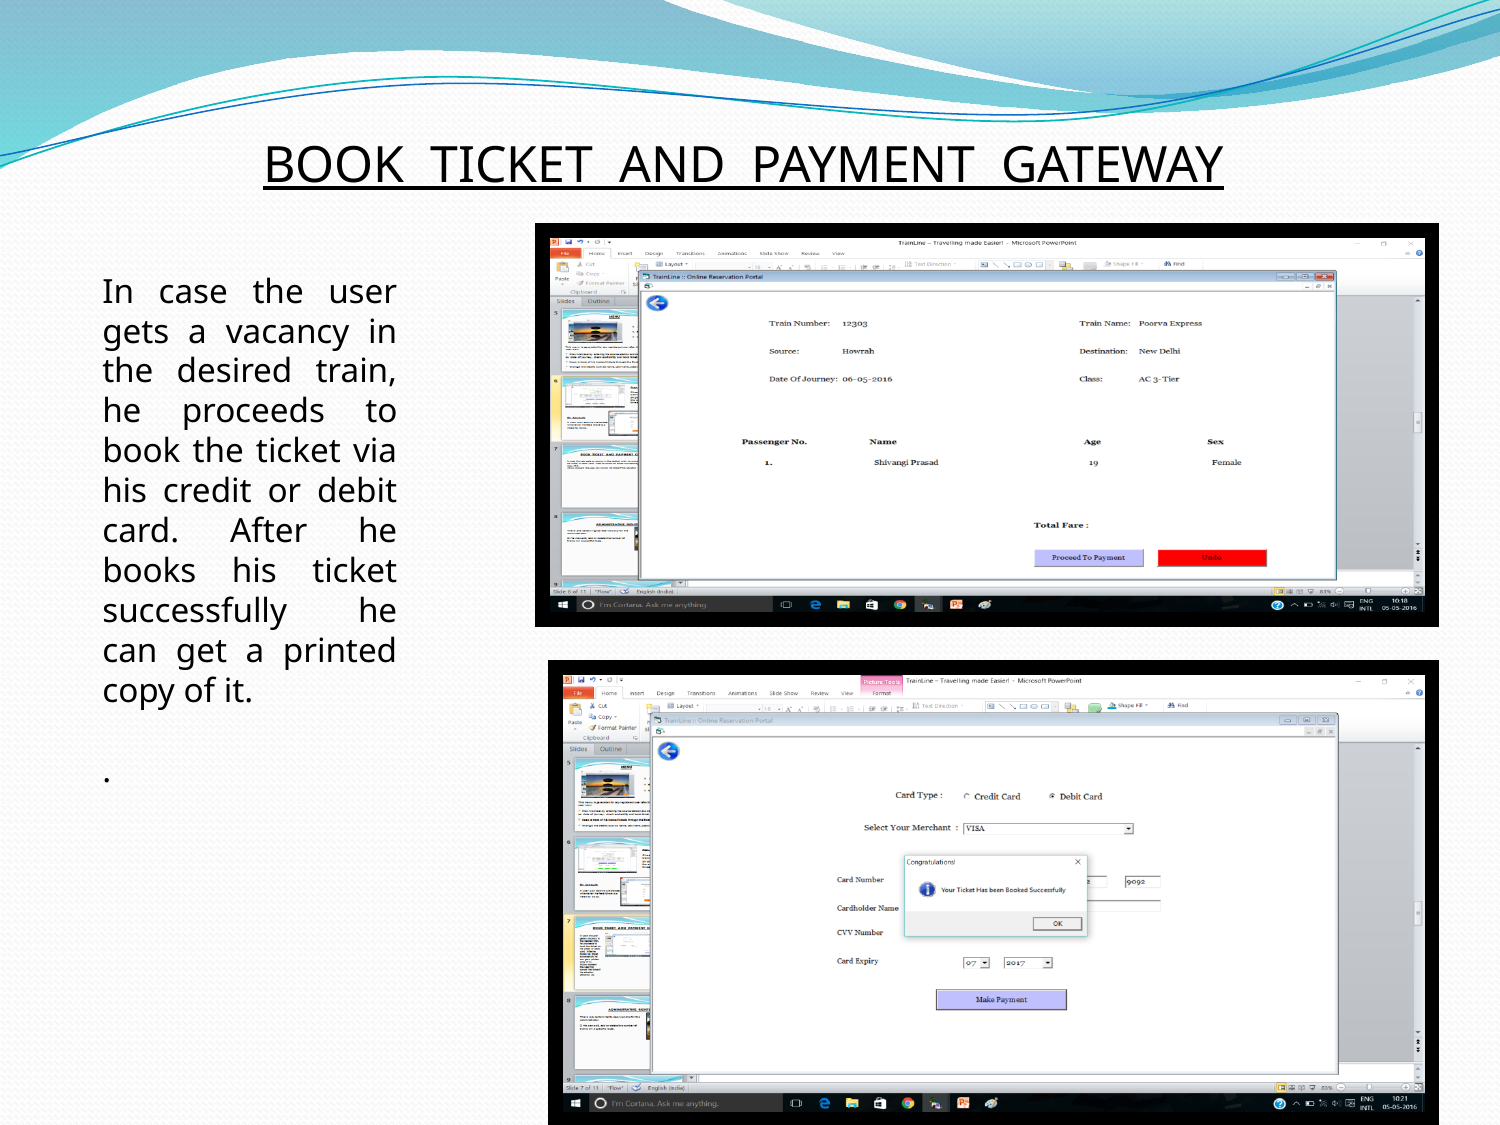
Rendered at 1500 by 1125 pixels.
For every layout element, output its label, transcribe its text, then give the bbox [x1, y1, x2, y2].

picture [562, 674, 1425, 1113]
picture [549, 237, 1425, 613]
text_box BOOK TICKET AND PAYMENT GATEWAY [24, 124, 1463, 200]
text_box In case the user gets a vacancy in the desired train, he proceeds to book the ticket via his credit or debit card. After he books his ticket successfully he can get a printed copy of it. . [87, 262, 413, 797]
